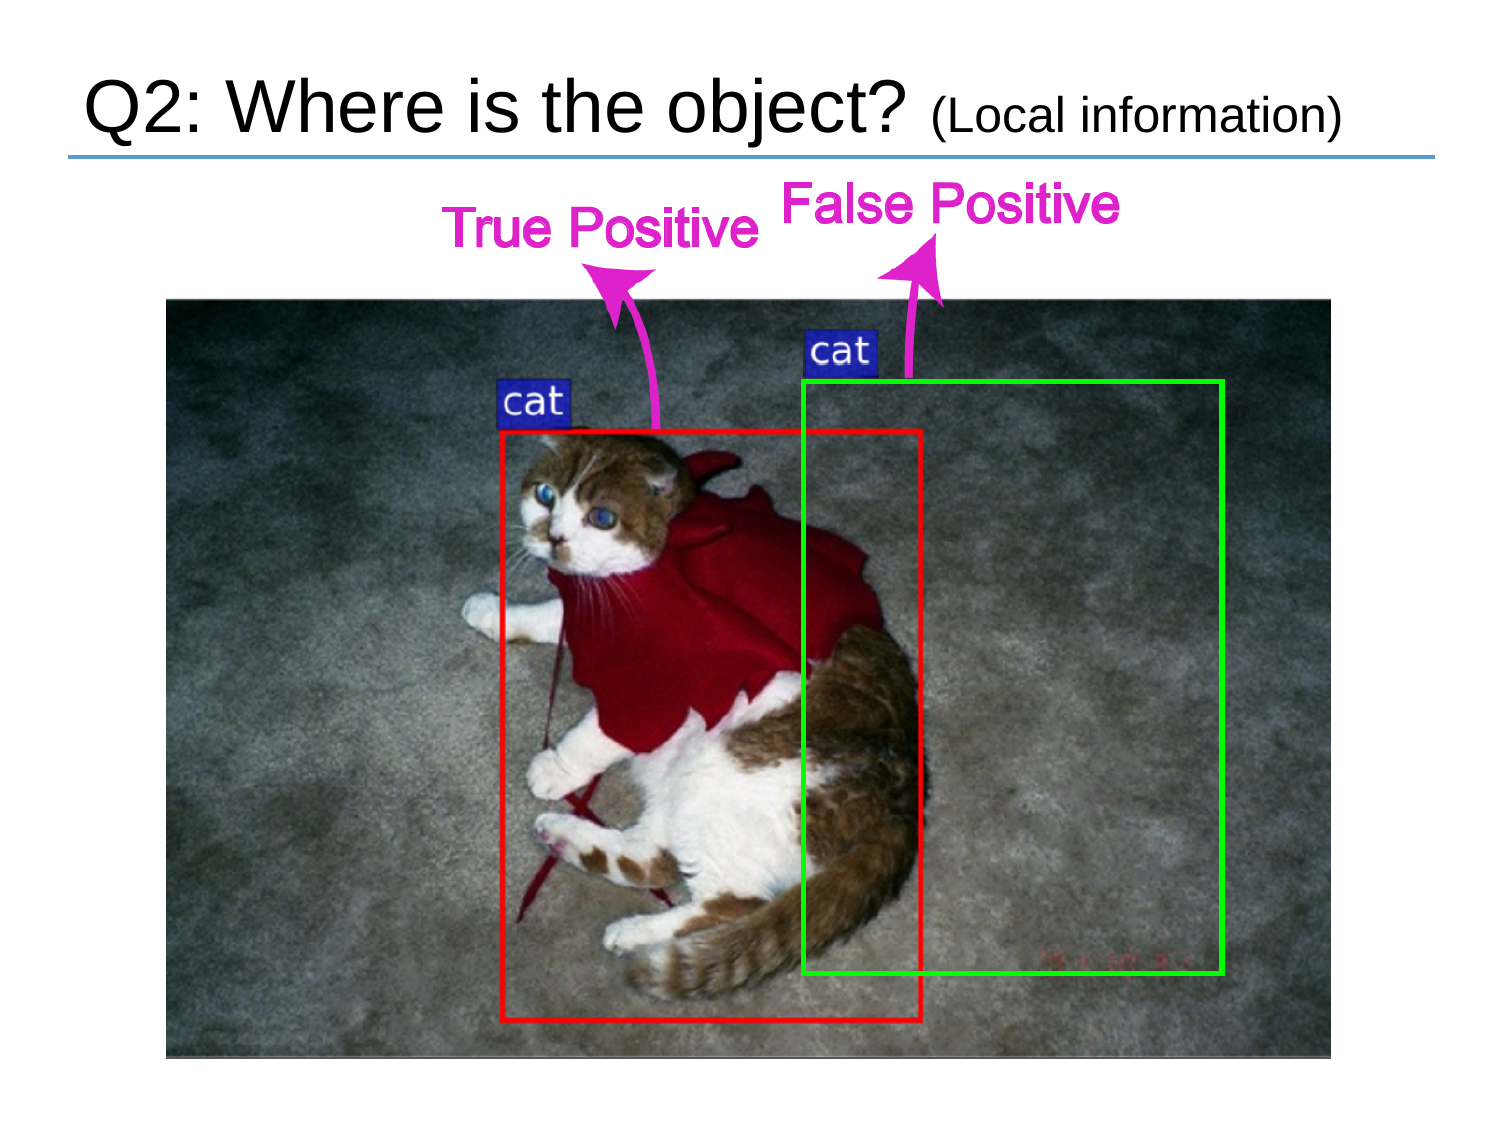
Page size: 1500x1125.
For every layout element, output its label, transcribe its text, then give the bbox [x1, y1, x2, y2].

text_box Q2: Where is the object? (Local information) [69, 50, 1388, 155]
picture [166, 168, 1331, 1059]
